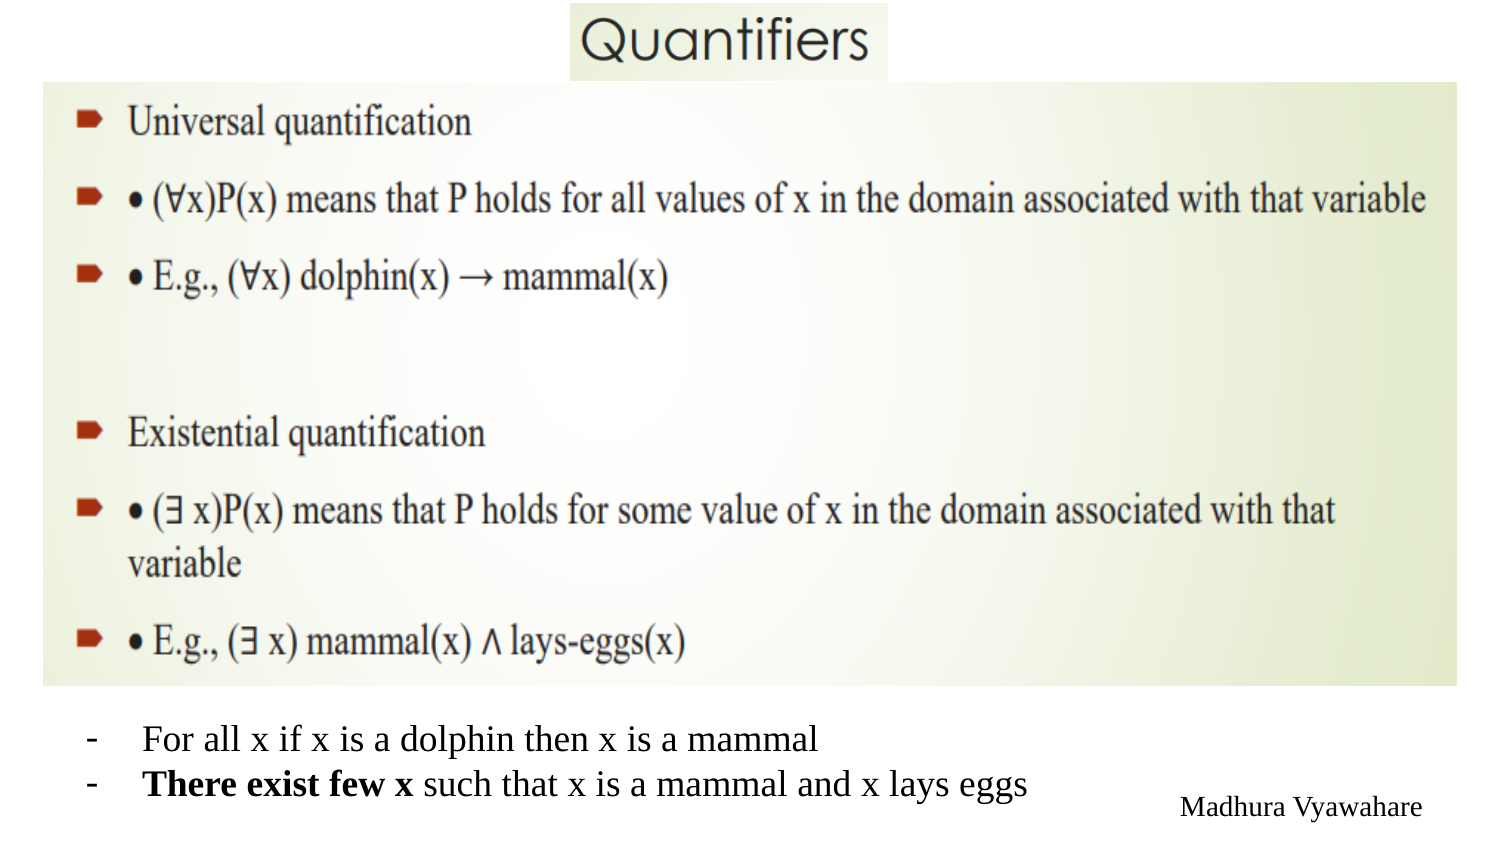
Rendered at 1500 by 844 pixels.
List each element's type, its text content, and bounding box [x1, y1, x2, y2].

text_box For all x if x is a dolphin then x is a mammal There exist few x such that x is a mammal and x lays eggs [52, 699, 1472, 820]
picture [43, 3, 1457, 686]
